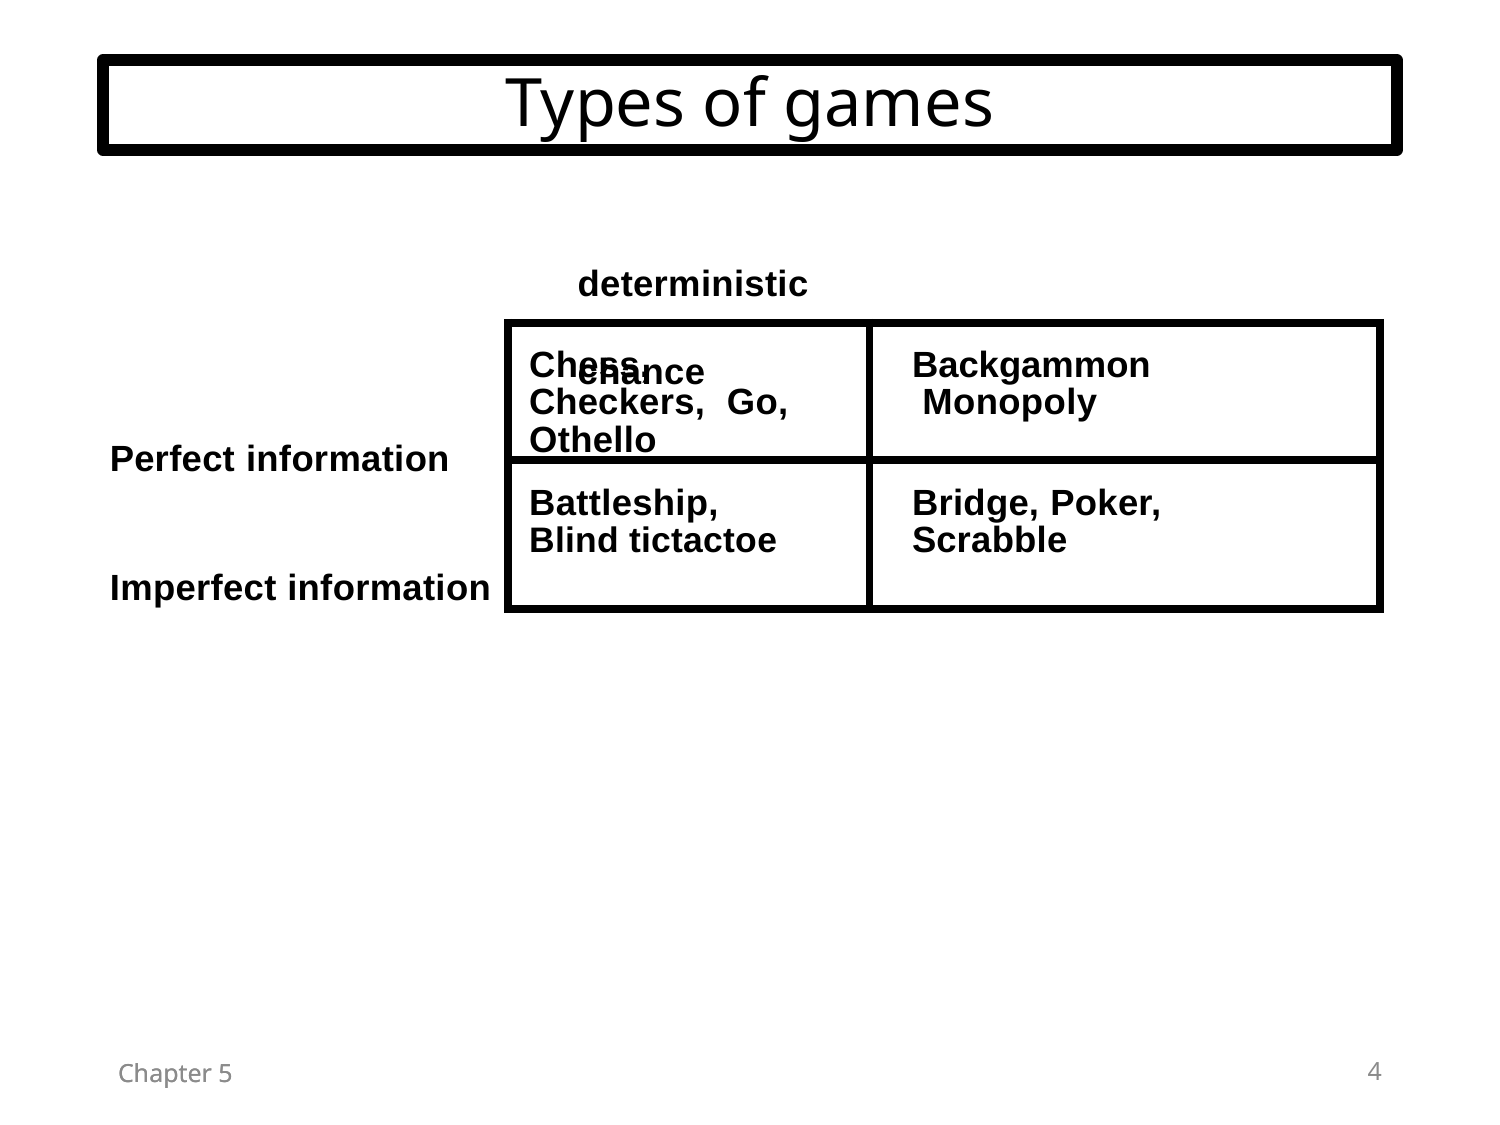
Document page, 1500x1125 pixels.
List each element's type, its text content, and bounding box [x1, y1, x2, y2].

slide_number 4 [1059, 1042, 1397, 1103]
table_header Chess, Checkers, Go, Othello [512, 327, 866, 456]
title Types of games [97, 54, 1403, 156]
table_cell Battleship, Blind tictactoe [512, 464, 866, 605]
text_box deterministic chance Perfect information Imperfect information [107, 257, 1226, 609]
table_cell Bridge, Poker, Scrabble [873, 464, 1376, 605]
table_header Backgammon Monopoly [873, 327, 1376, 456]
